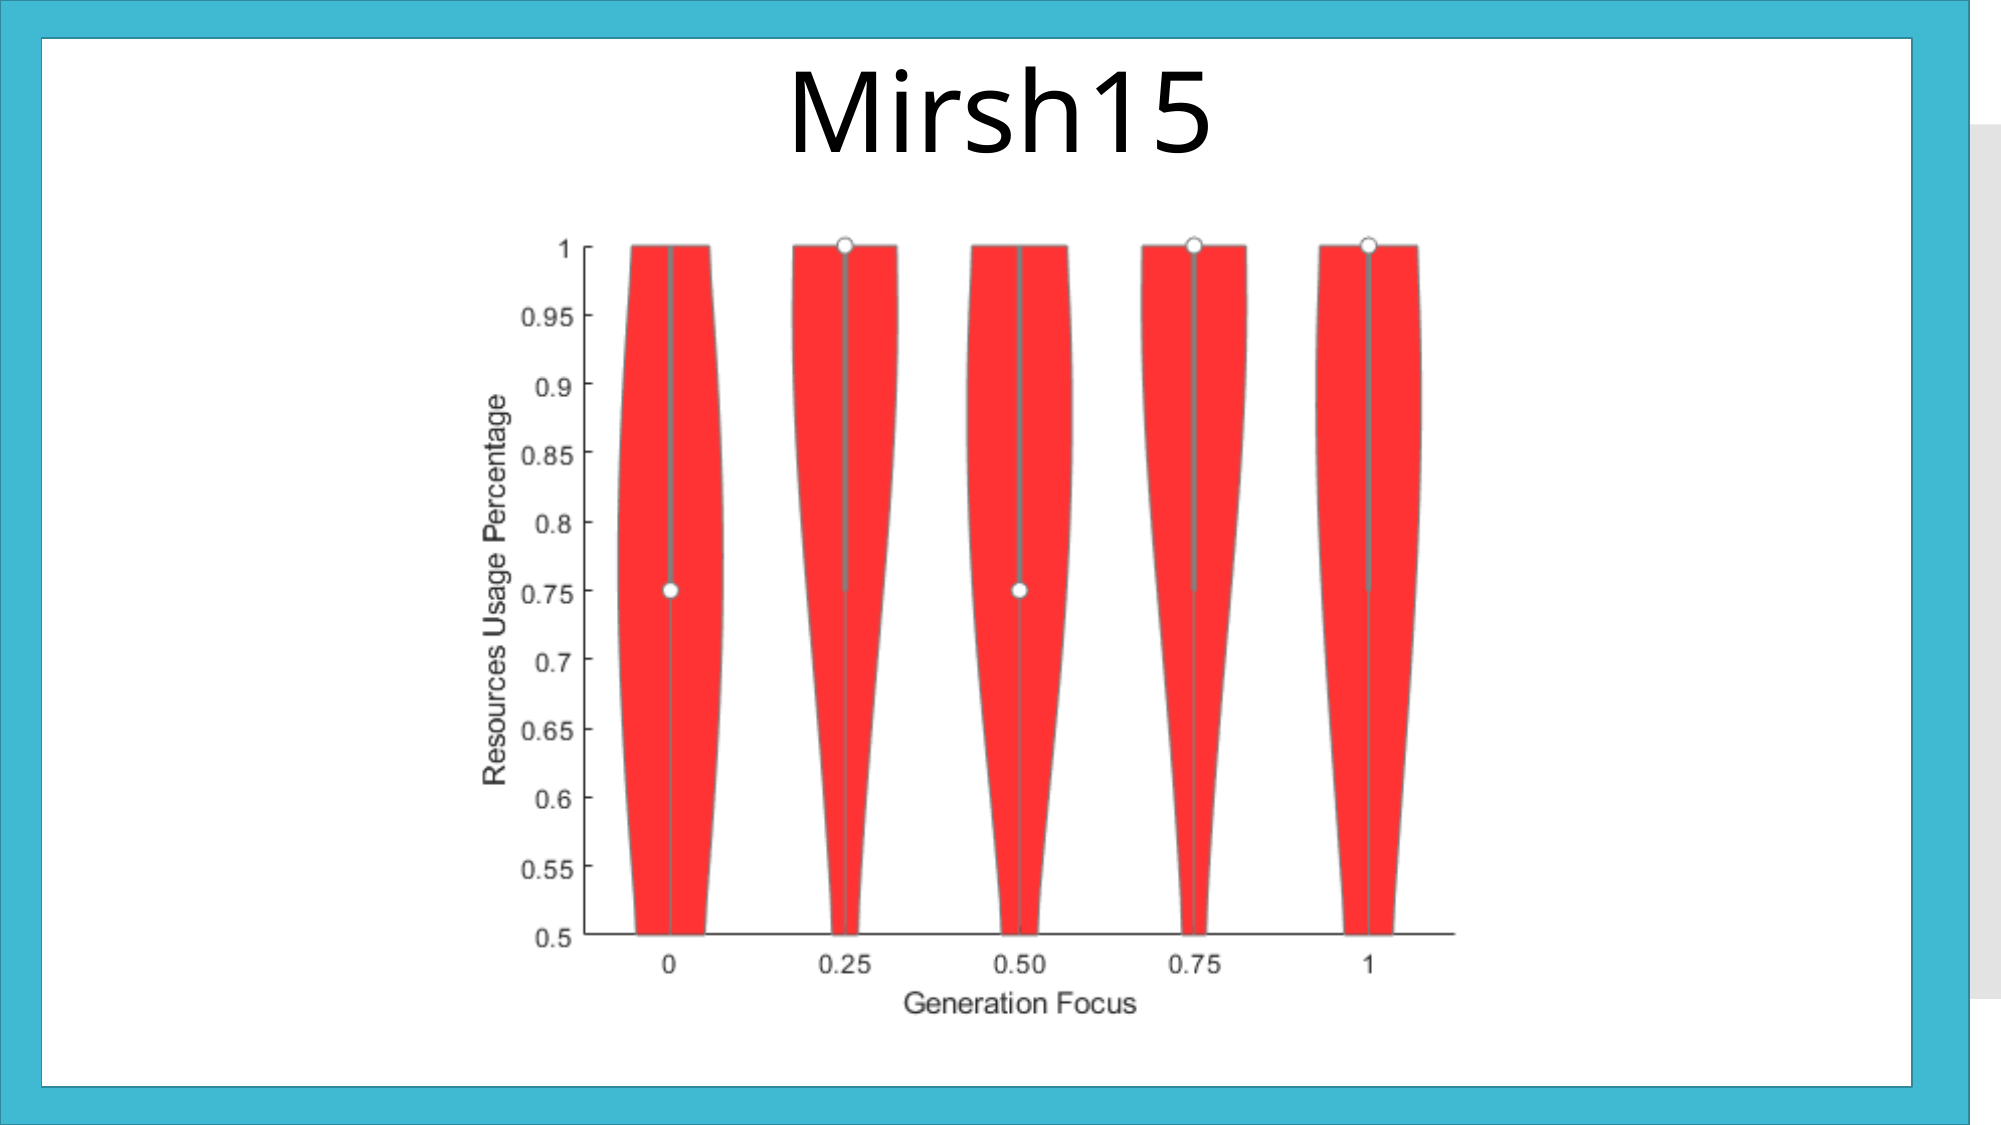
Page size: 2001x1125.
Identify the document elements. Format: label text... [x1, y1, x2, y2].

picture [437, 184, 1563, 1028]
text_box [42, 39, 593, 1086]
text_box [0, 0, 1970, 1125]
text_box Mirsh15 [770, 32, 1230, 183]
